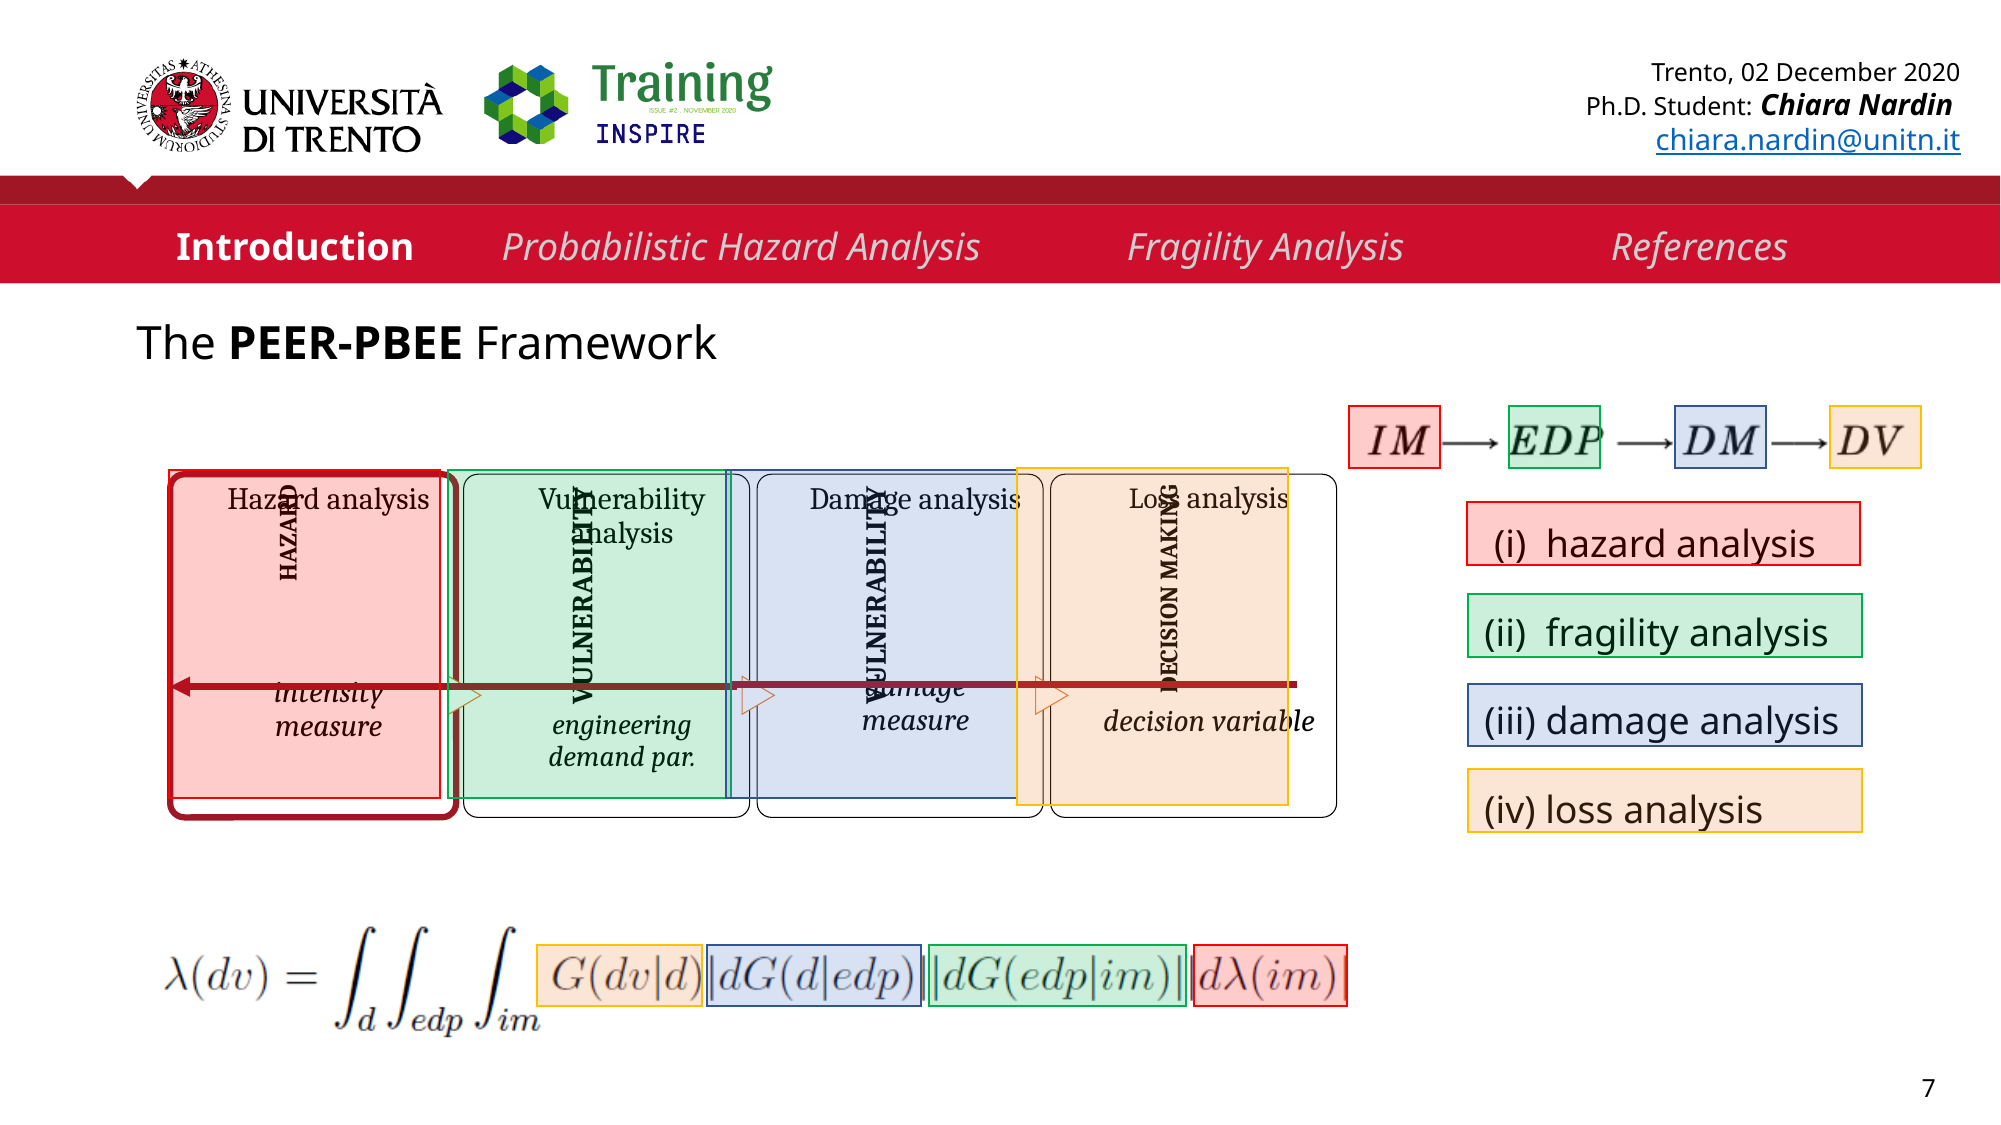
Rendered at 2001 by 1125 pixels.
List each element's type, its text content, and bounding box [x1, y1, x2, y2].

table_header References [1518, 213, 1881, 279]
text_box (i) hazard analysis (ii) fragility analysis (iii) damage analysis (iv) loss analysis [1469, 490, 2000, 838]
text_box [1467, 683, 1863, 747]
picture [0, 0, 2001, 1125]
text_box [476, 61, 777, 163]
table_header Probabilistic Hazard Analysis [470, 213, 1013, 279]
text_box [1467, 768, 1863, 833]
slide_number 7 [1857, 1065, 2000, 1125]
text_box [169, 341, 1298, 916]
text_box Trento, 02 December 2020 Ph.D. Student: Chiara Nardin chiara.nardin@unitn.it [1401, 48, 1976, 169]
text_box [1467, 593, 1863, 658]
list The PEER-PBEE Framework [121, 312, 1229, 383]
text_box [1466, 501, 1861, 566]
table_header Fragility Analysis [1013, 213, 1518, 279]
table_header Introduction [122, 213, 470, 279]
